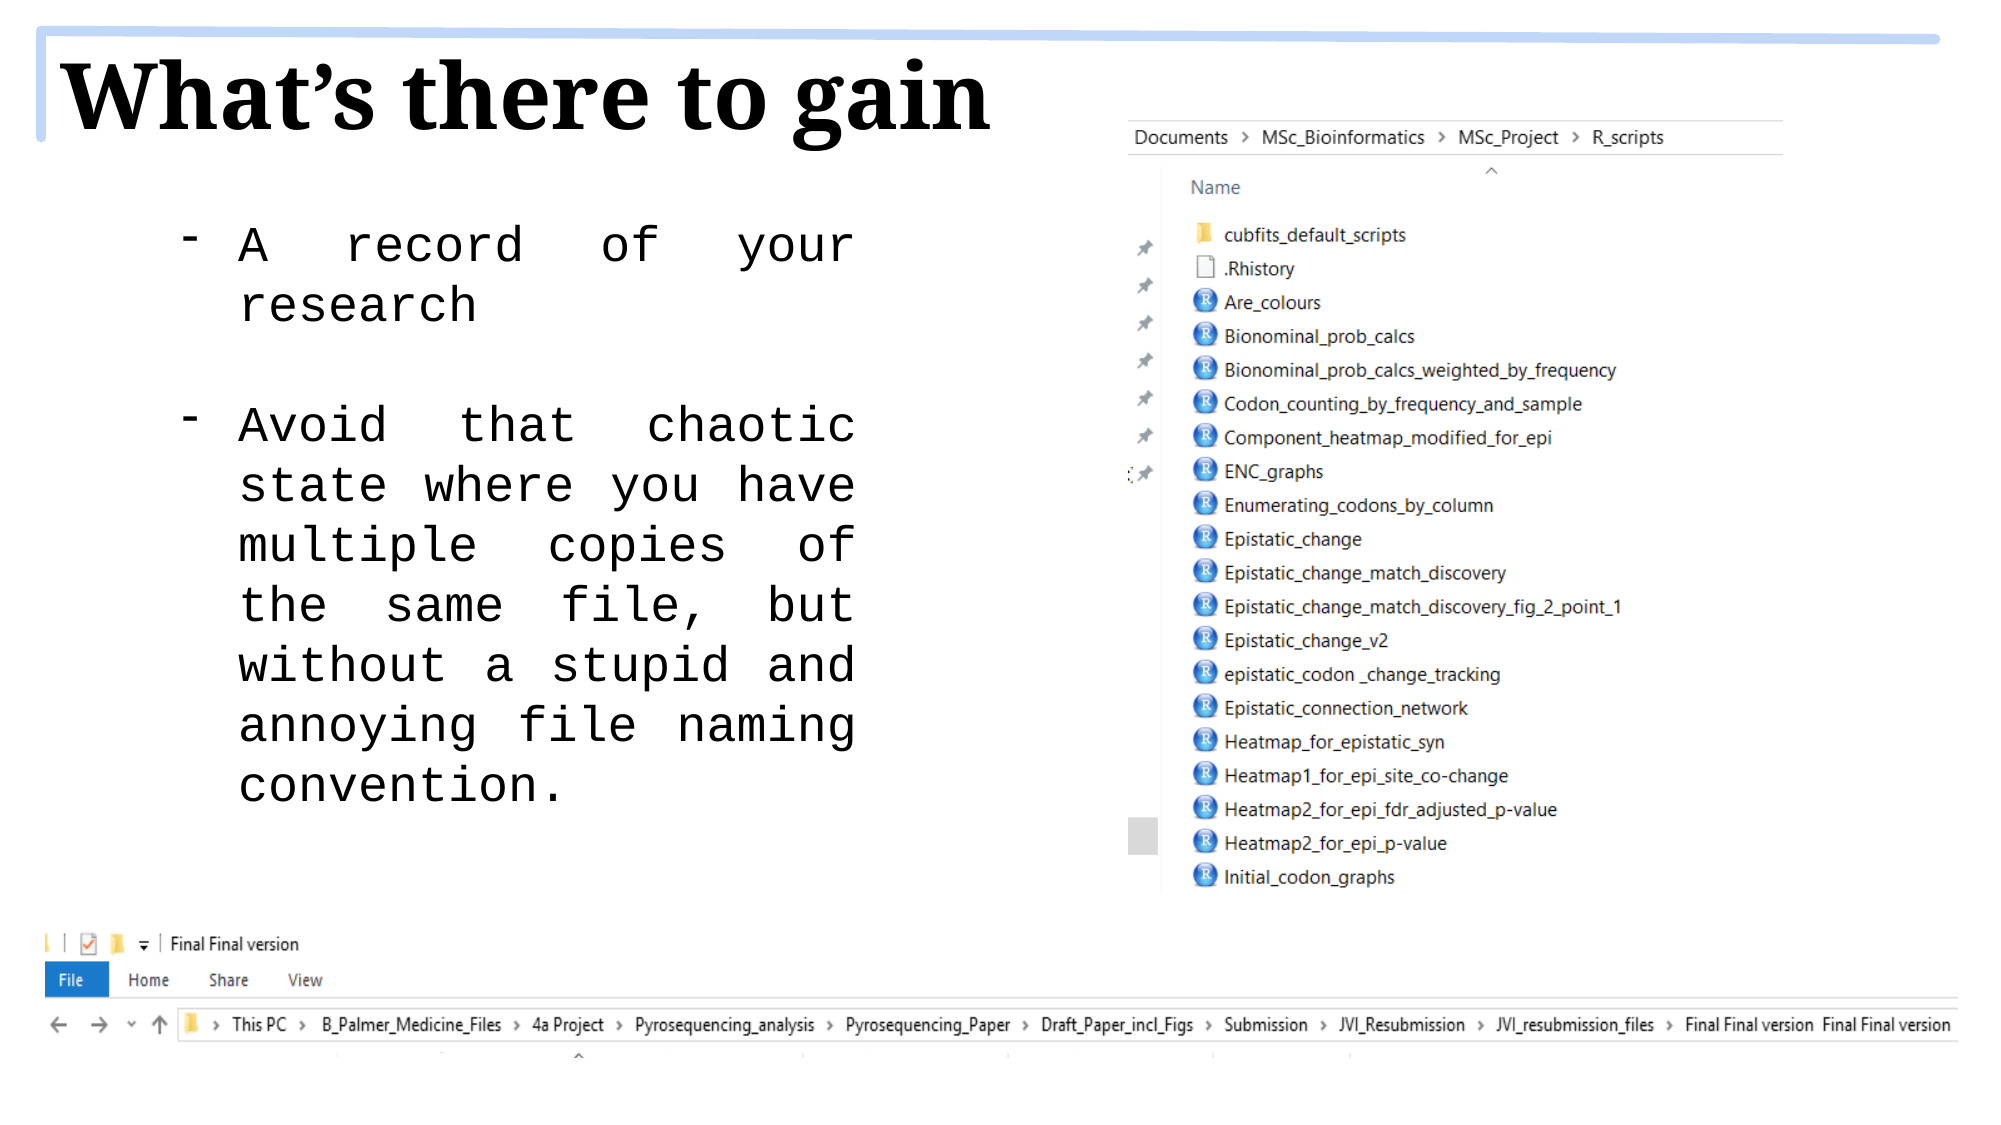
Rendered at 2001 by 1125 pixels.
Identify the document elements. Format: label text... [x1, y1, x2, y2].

picture [1128, 114, 1784, 894]
text_box A record of your research Avoid that chaotic state where you have multiple copies of the same file, but without a stupid and annoying file naming convention. [167, 204, 872, 927]
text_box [44, 927, 1960, 1058]
text_box What’s there to gain [45, 30, 1941, 156]
